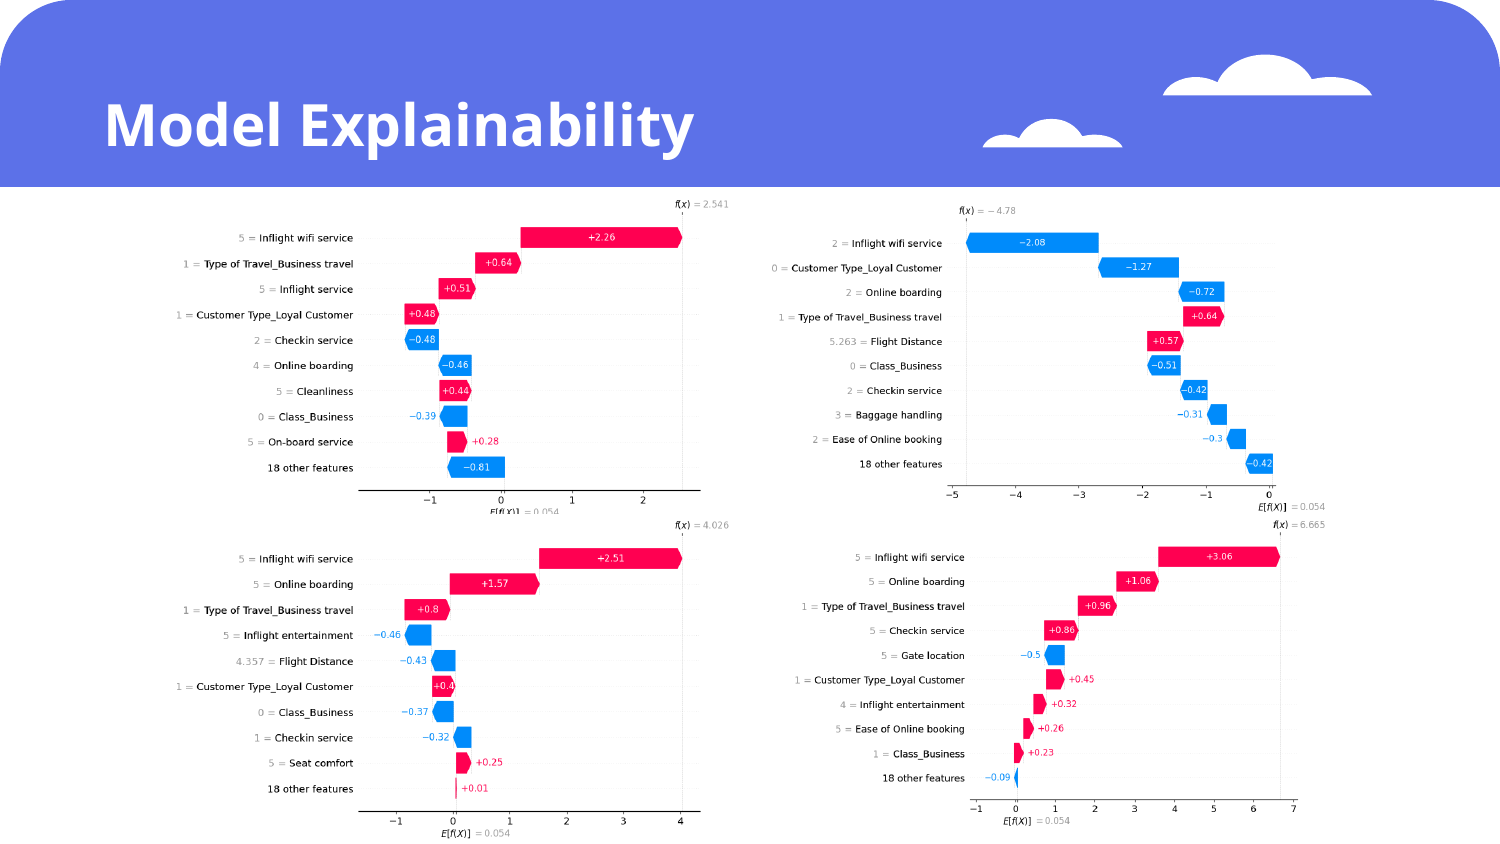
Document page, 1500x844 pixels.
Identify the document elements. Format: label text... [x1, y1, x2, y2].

picture [766, 199, 1330, 831]
picture [170, 193, 734, 844]
title Model Explainability [88, 72, 842, 167]
